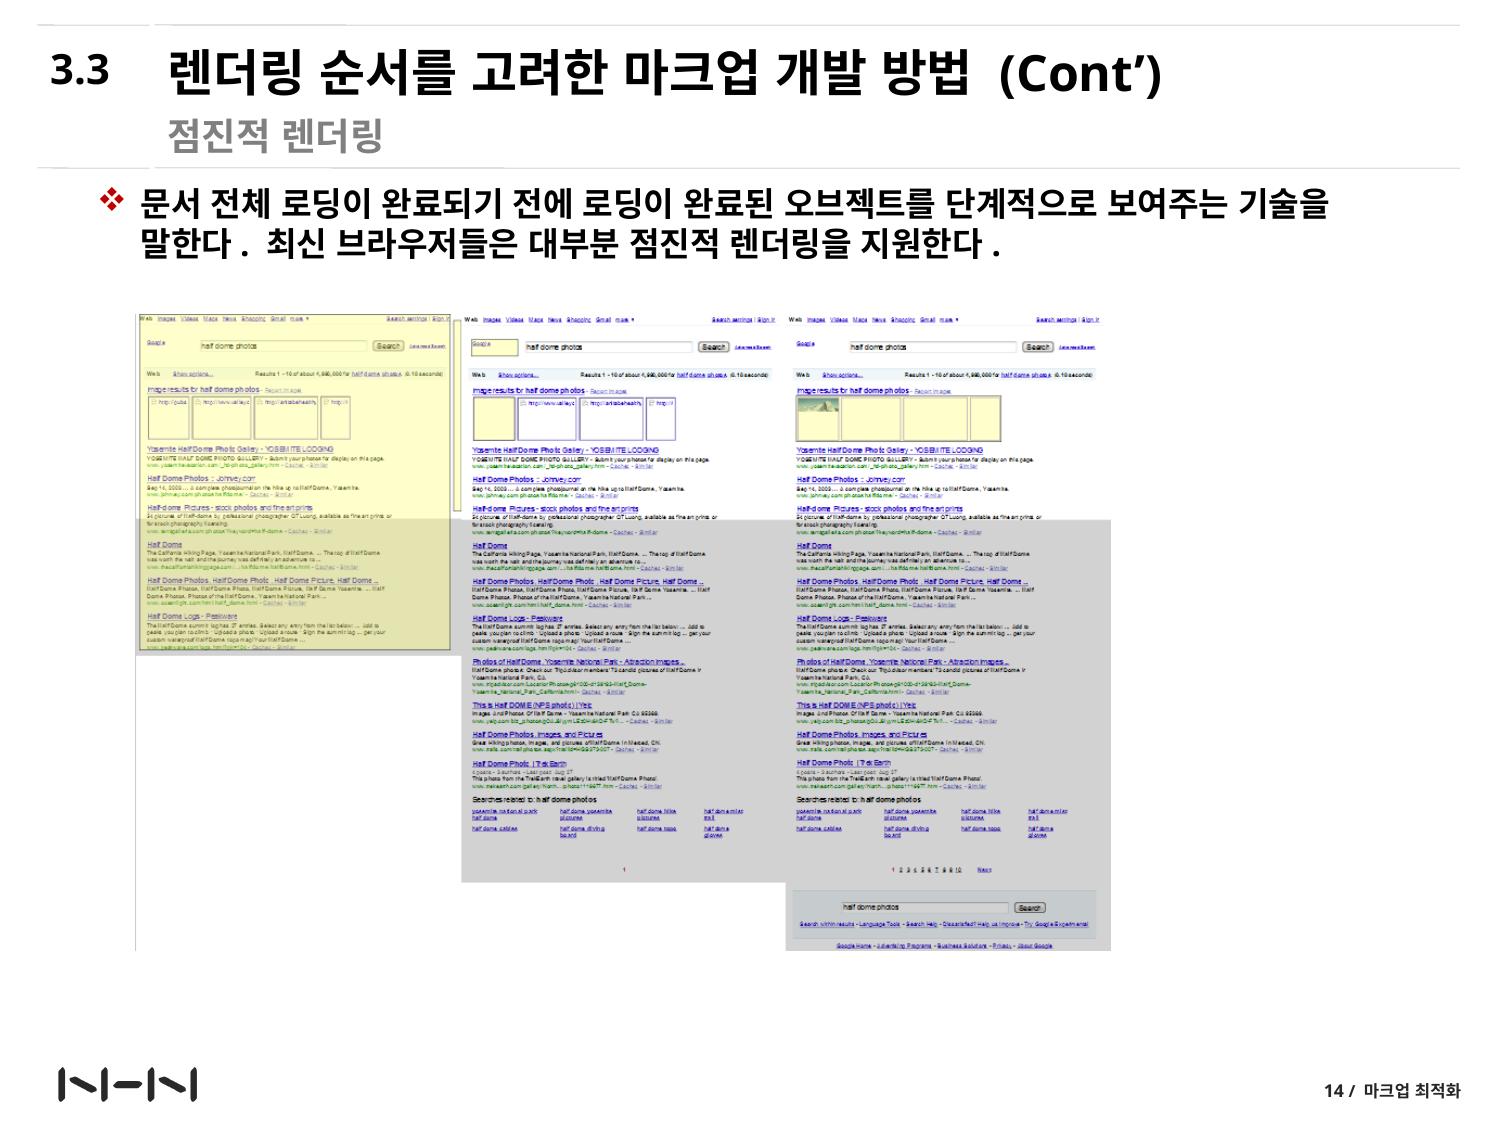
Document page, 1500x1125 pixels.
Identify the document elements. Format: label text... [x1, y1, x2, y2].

list 문서 전체 로딩이 완료되기 전에 로딩이 완료된 오브젝트를 단계적으로 보여주는 기술을 말한다. 최신 브라우저들은 대부분 점진적 렌더링을 지원한다. [82, 175, 1418, 973]
title 렌더링 순서를 고려한 마크업 개발 방법 (Cont’) [152, 35, 1425, 108]
picture [135, 314, 1111, 951]
table_header 주석, 들여쓰기, 빈줄 제거 전 [58, 1067, 197, 1102]
list 3.3 [35, 35, 141, 106]
list 점진적 렌더링 [152, 105, 915, 164]
